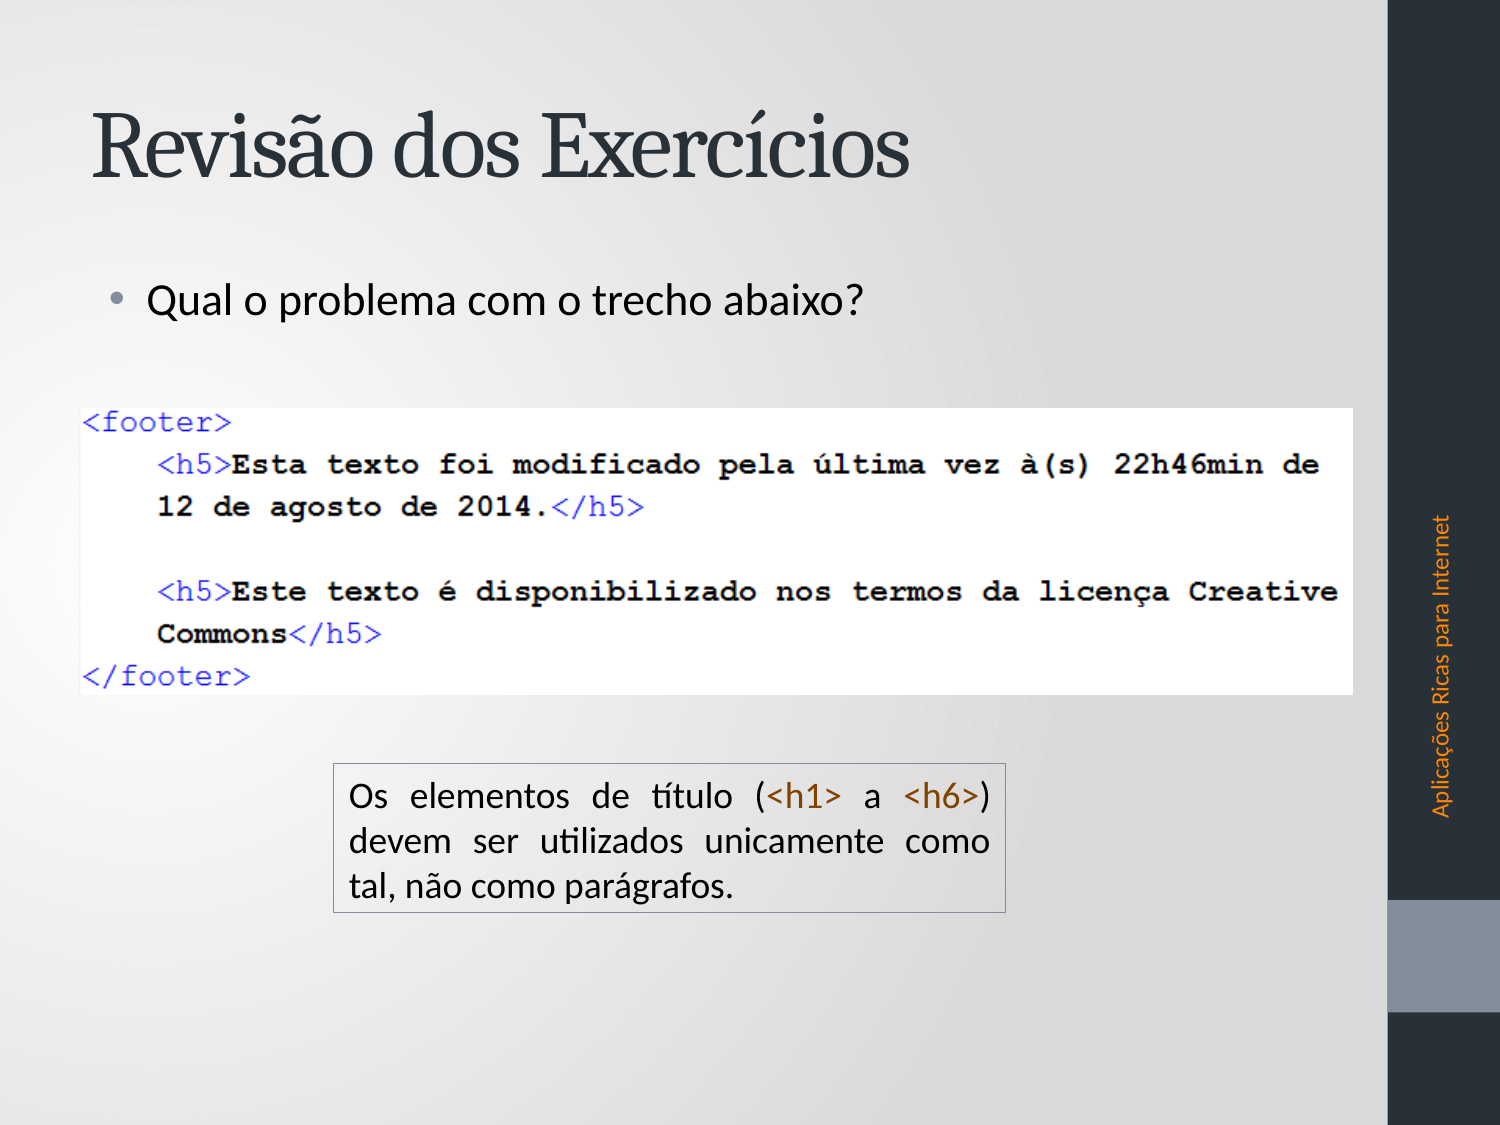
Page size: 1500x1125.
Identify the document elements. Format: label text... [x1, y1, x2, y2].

picture [78, 408, 1353, 696]
footer Aplicações Ricas para Internet [1408, 500, 1469, 889]
list Qual o problema com o trecho abaixo? [75, 691, 1325, 1050]
text_box Os elementos de título (<h1> a <h6>) devem ser utilizados unicamente como tal, não como parágrafos. [333, 763, 1006, 913]
list Qual o problema com o trecho abaixo? [75, 262, 1325, 412]
title Revisão dos Exercícios [75, 45, 1325, 233]
